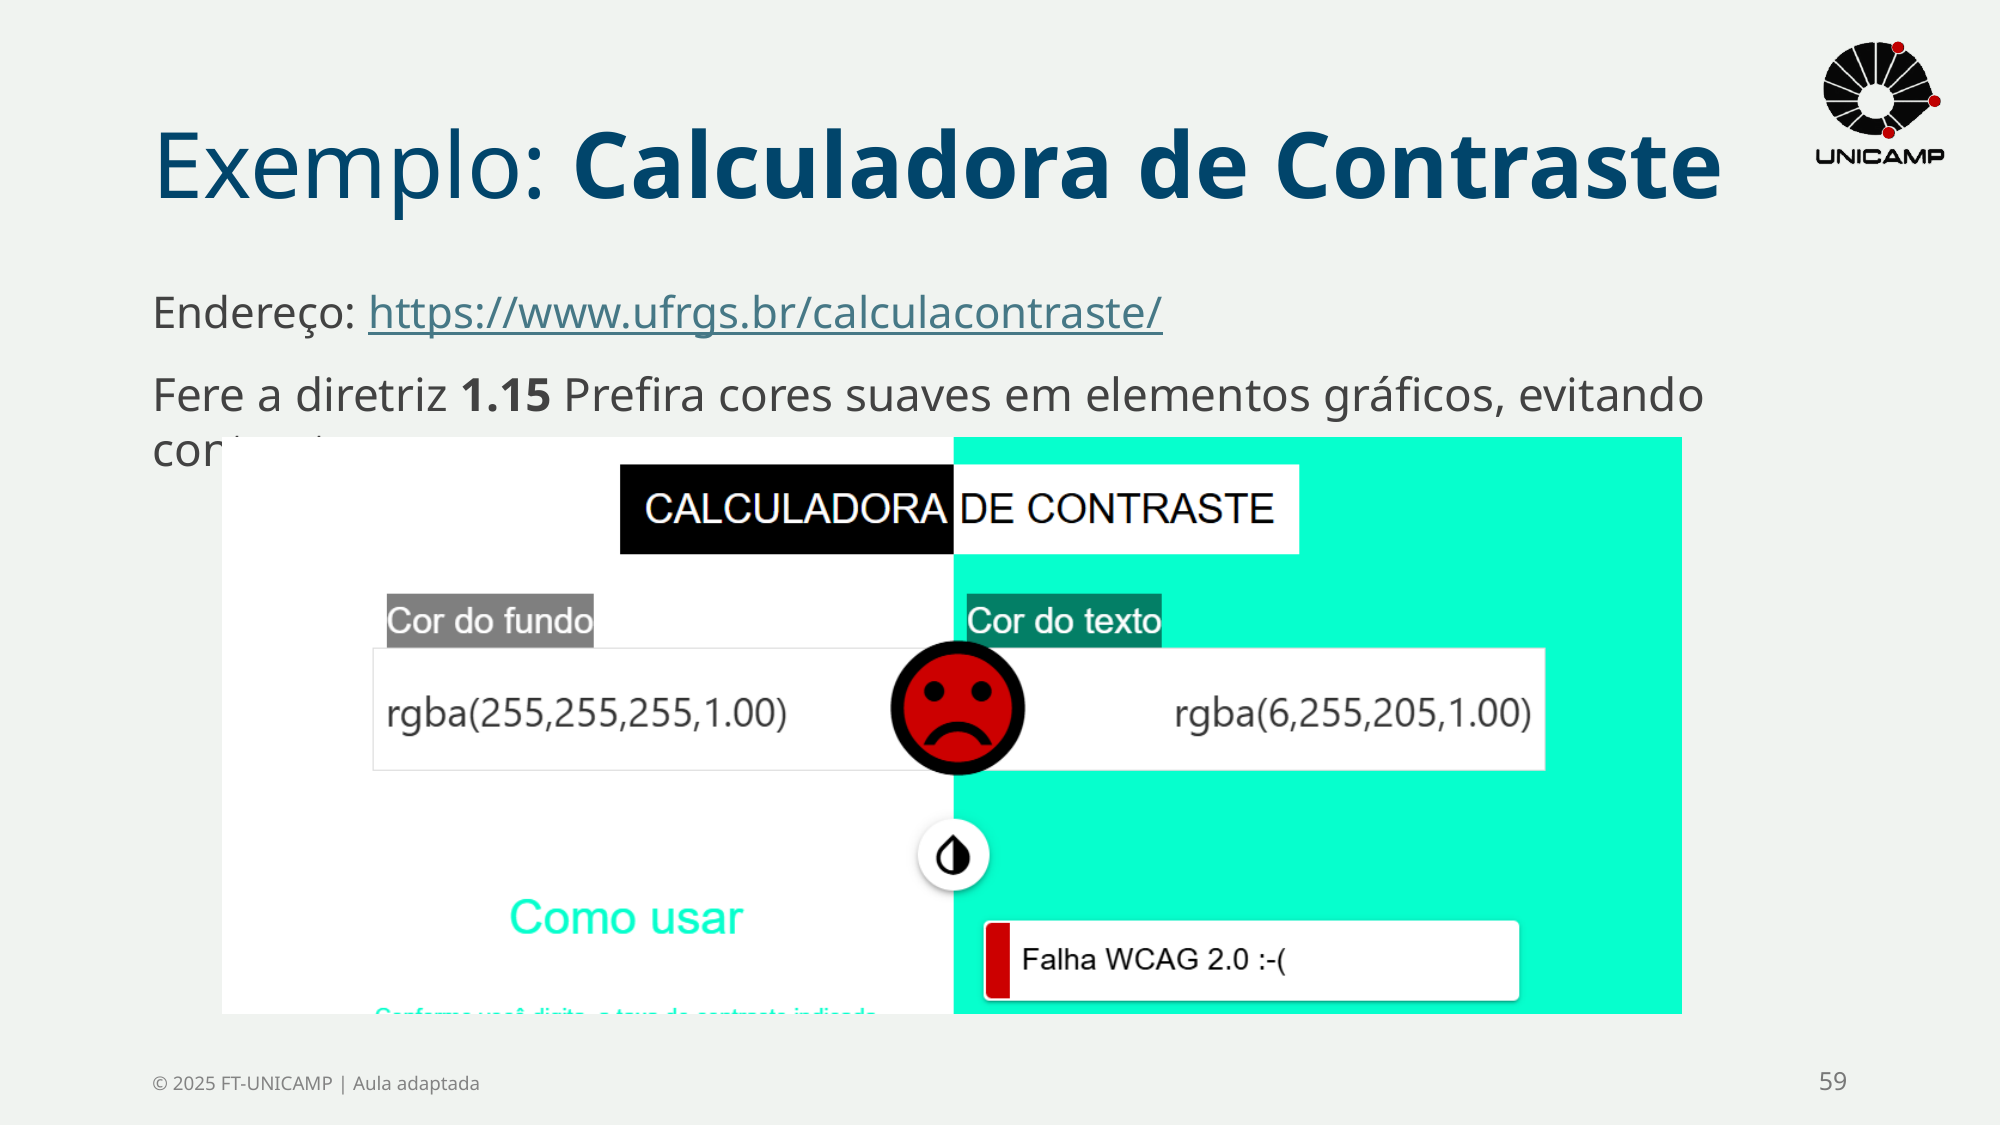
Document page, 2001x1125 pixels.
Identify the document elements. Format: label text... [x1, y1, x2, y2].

slide_number 59 [1475, 1063, 1863, 1103]
list Endereço: https://www.ufrgs.br/calculacontraste/ Fere a diretriz 1.15 Prefira cores suaves em elementos gráficos, evitando contrastes. [137, 277, 1888, 1014]
picture [1813, 35, 1947, 169]
title Exemplo: Calculadora de Contraste [137, 59, 1766, 277]
picture [221, 436, 1682, 1014]
slide_number © 2025 FT-UNICAMP | Aula adaptada [137, 1058, 588, 1108]
